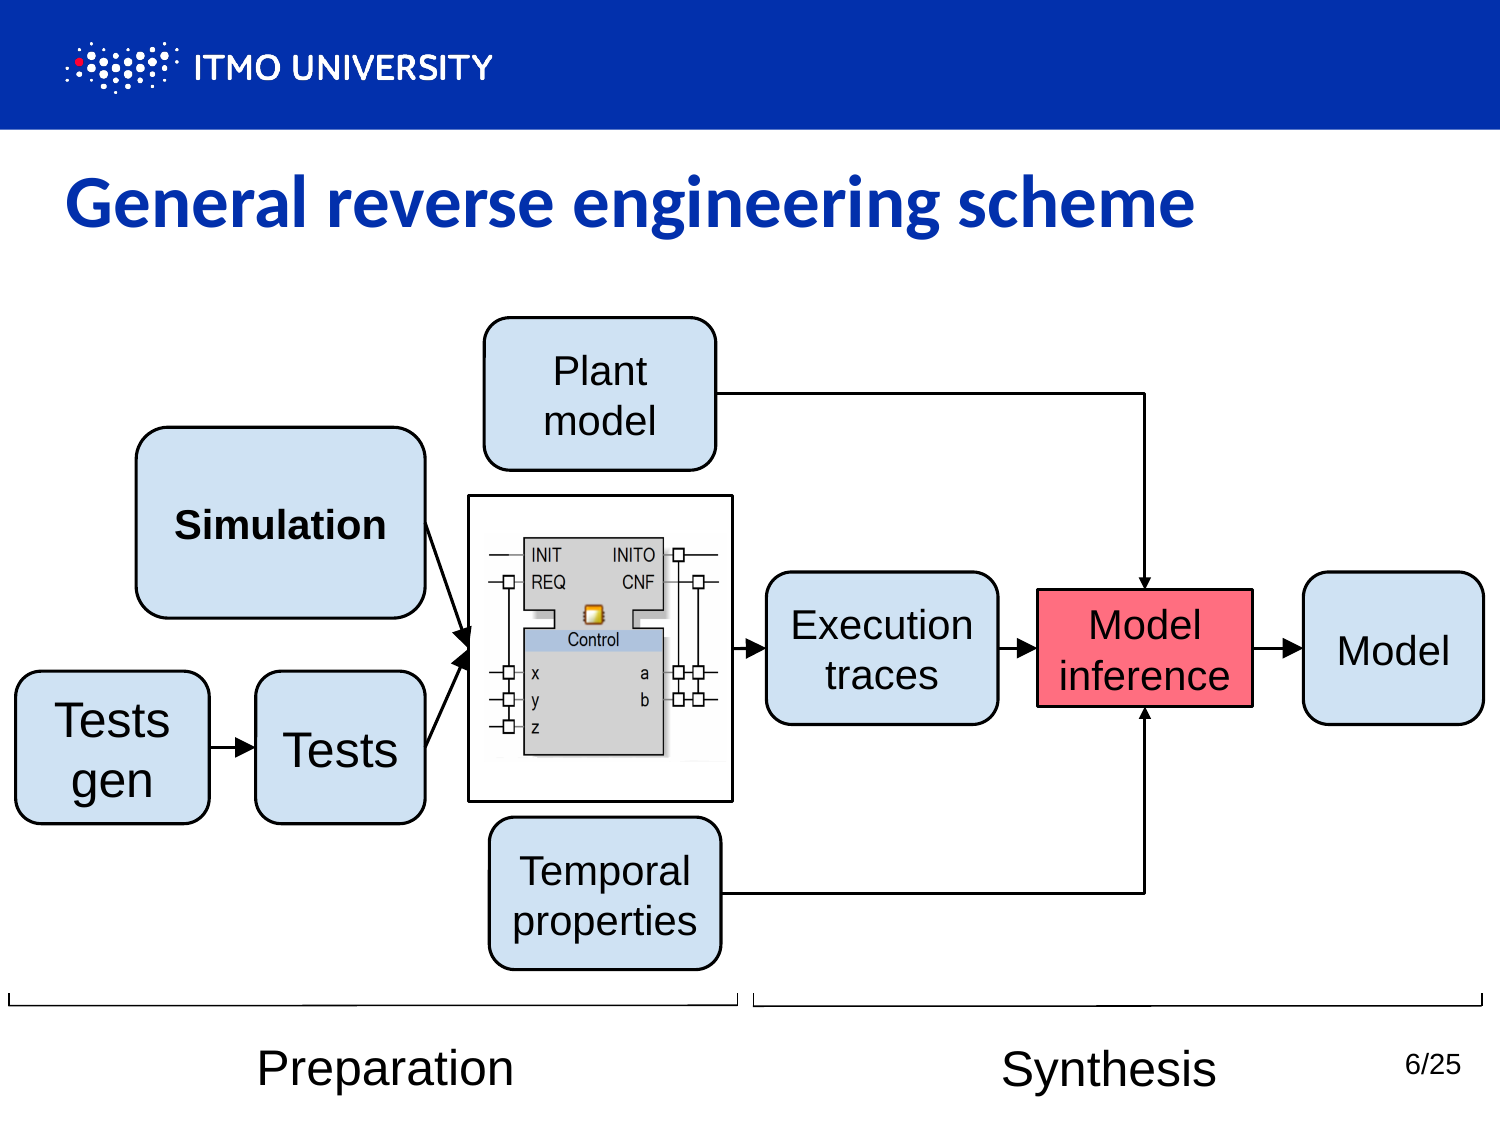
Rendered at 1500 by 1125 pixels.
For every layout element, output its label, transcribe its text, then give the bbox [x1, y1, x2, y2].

picture [0, 0, 545, 140]
text_box Model [1303, 571, 1484, 725]
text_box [424, 648, 469, 748]
text_box Tests gen [15, 671, 210, 824]
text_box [424, 522, 469, 648]
text_box Executiontraces [766, 598, 999, 704]
text_box Model inference [1037, 589, 1253, 707]
text_box [468, 495, 715, 802]
text_box Synthesis [985, 1021, 1398, 1091]
text_box Tests [255, 671, 426, 824]
text_box Temporal properties [489, 817, 721, 970]
picture [483, 533, 727, 762]
text_box Preparation [241, 1020, 654, 1091]
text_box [720, 706, 1146, 894]
slide_number 6/25 [1389, 1019, 1480, 1106]
text_box Plant model [484, 317, 716, 471]
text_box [715, 393, 1146, 590]
title General reverse engineering scheme [50, 137, 1449, 263]
text_box Simulation [136, 427, 426, 619]
